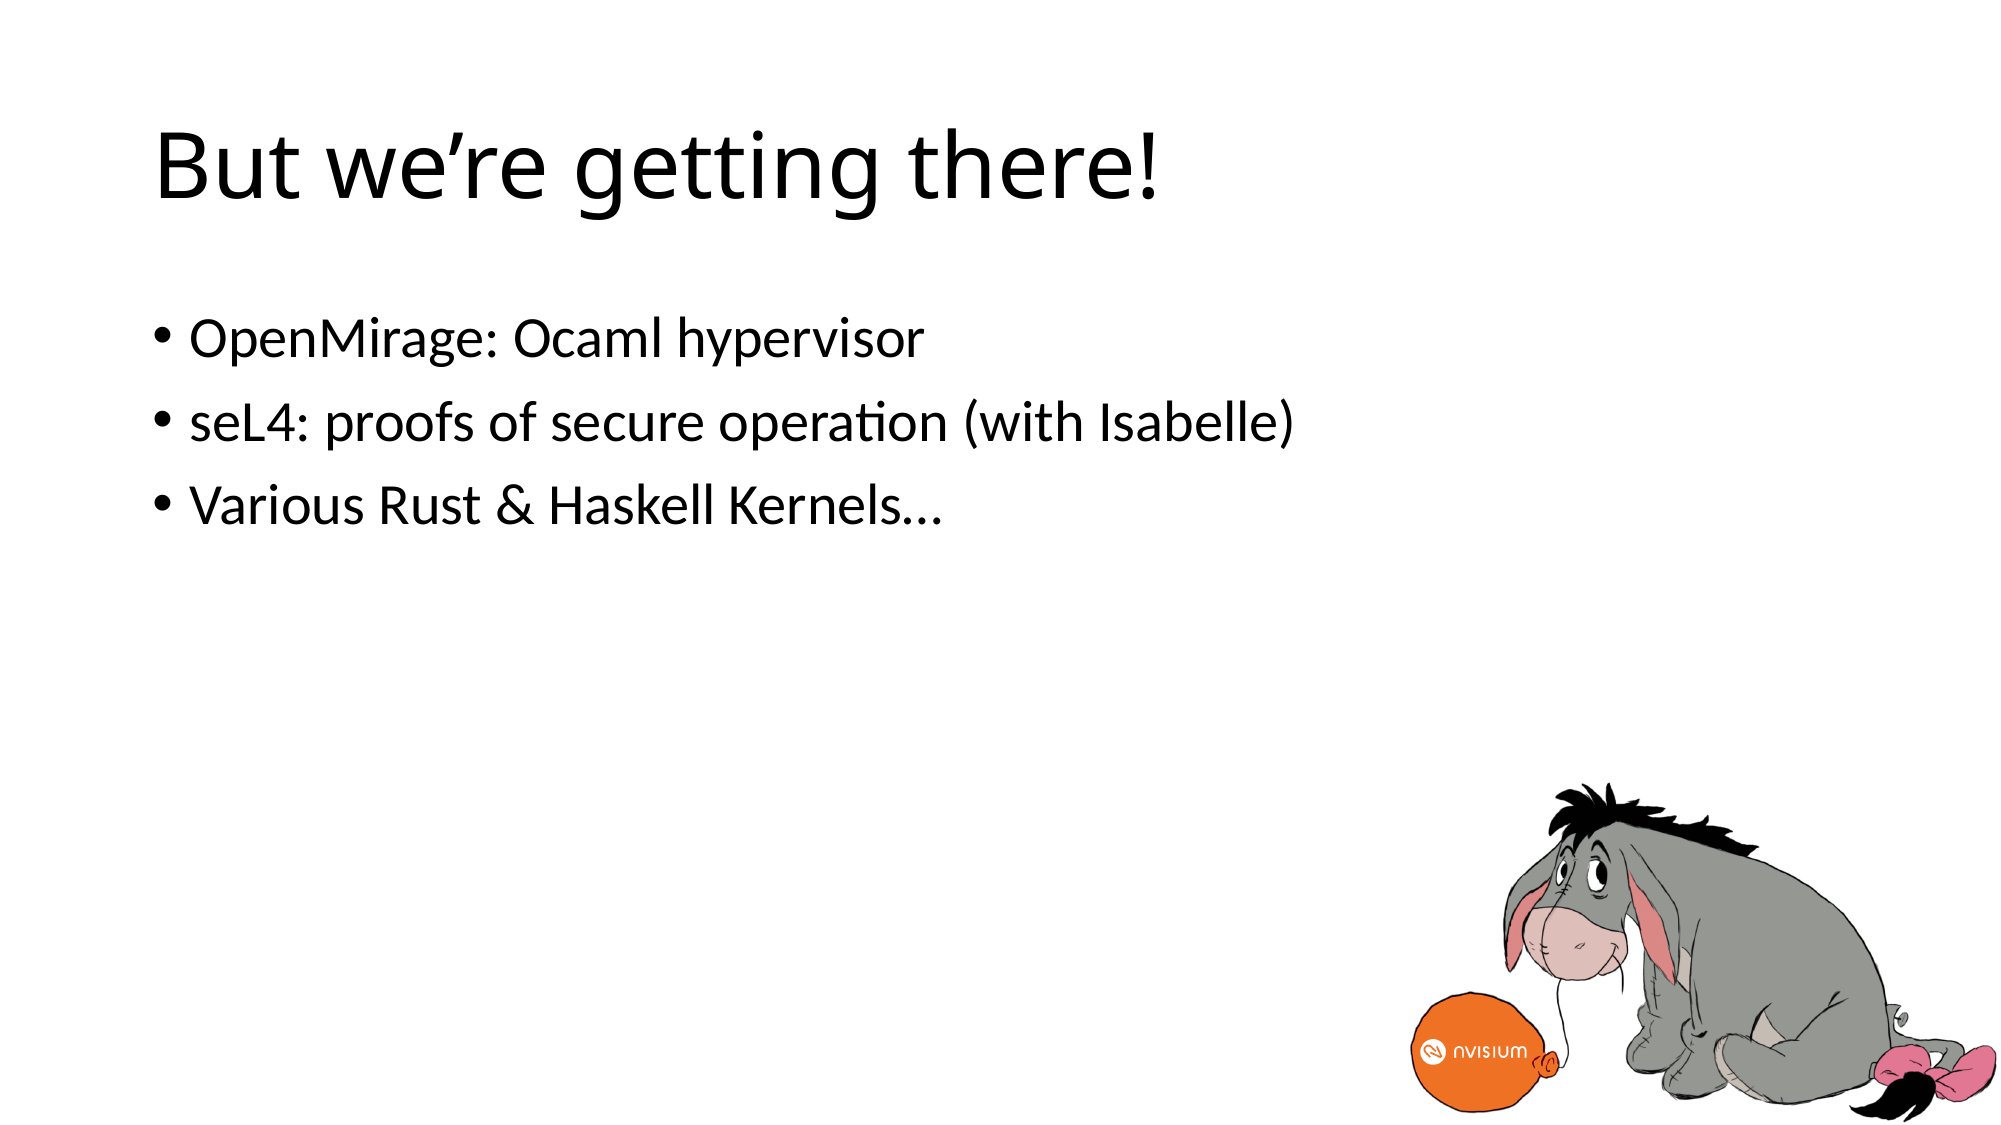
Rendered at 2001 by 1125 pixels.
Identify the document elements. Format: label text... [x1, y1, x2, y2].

list OpenMirage: Ocaml hypervisor seL4: proofs of secure operation (with Isabelle) Various Rust & Haskell Kernels… [137, 299, 1863, 1014]
picture [1382, 740, 2001, 1125]
title But we’re getting there! [137, 59, 1863, 278]
